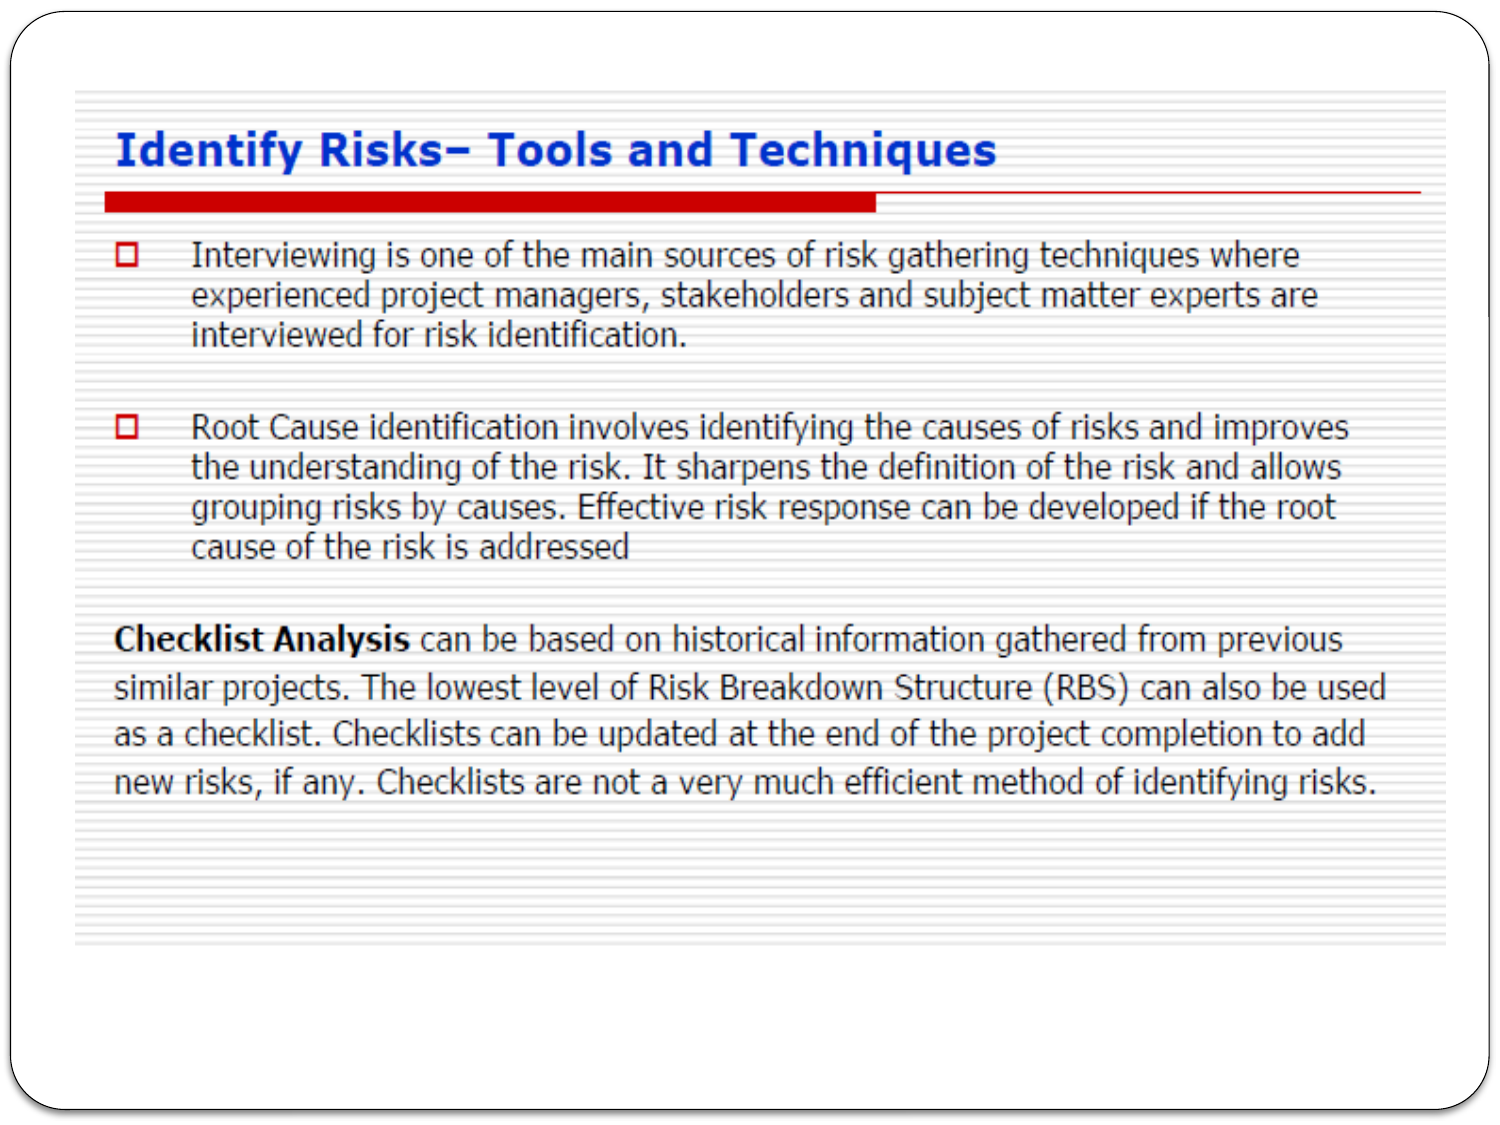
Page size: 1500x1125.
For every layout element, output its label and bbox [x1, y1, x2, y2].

picture [74, 87, 1447, 951]
